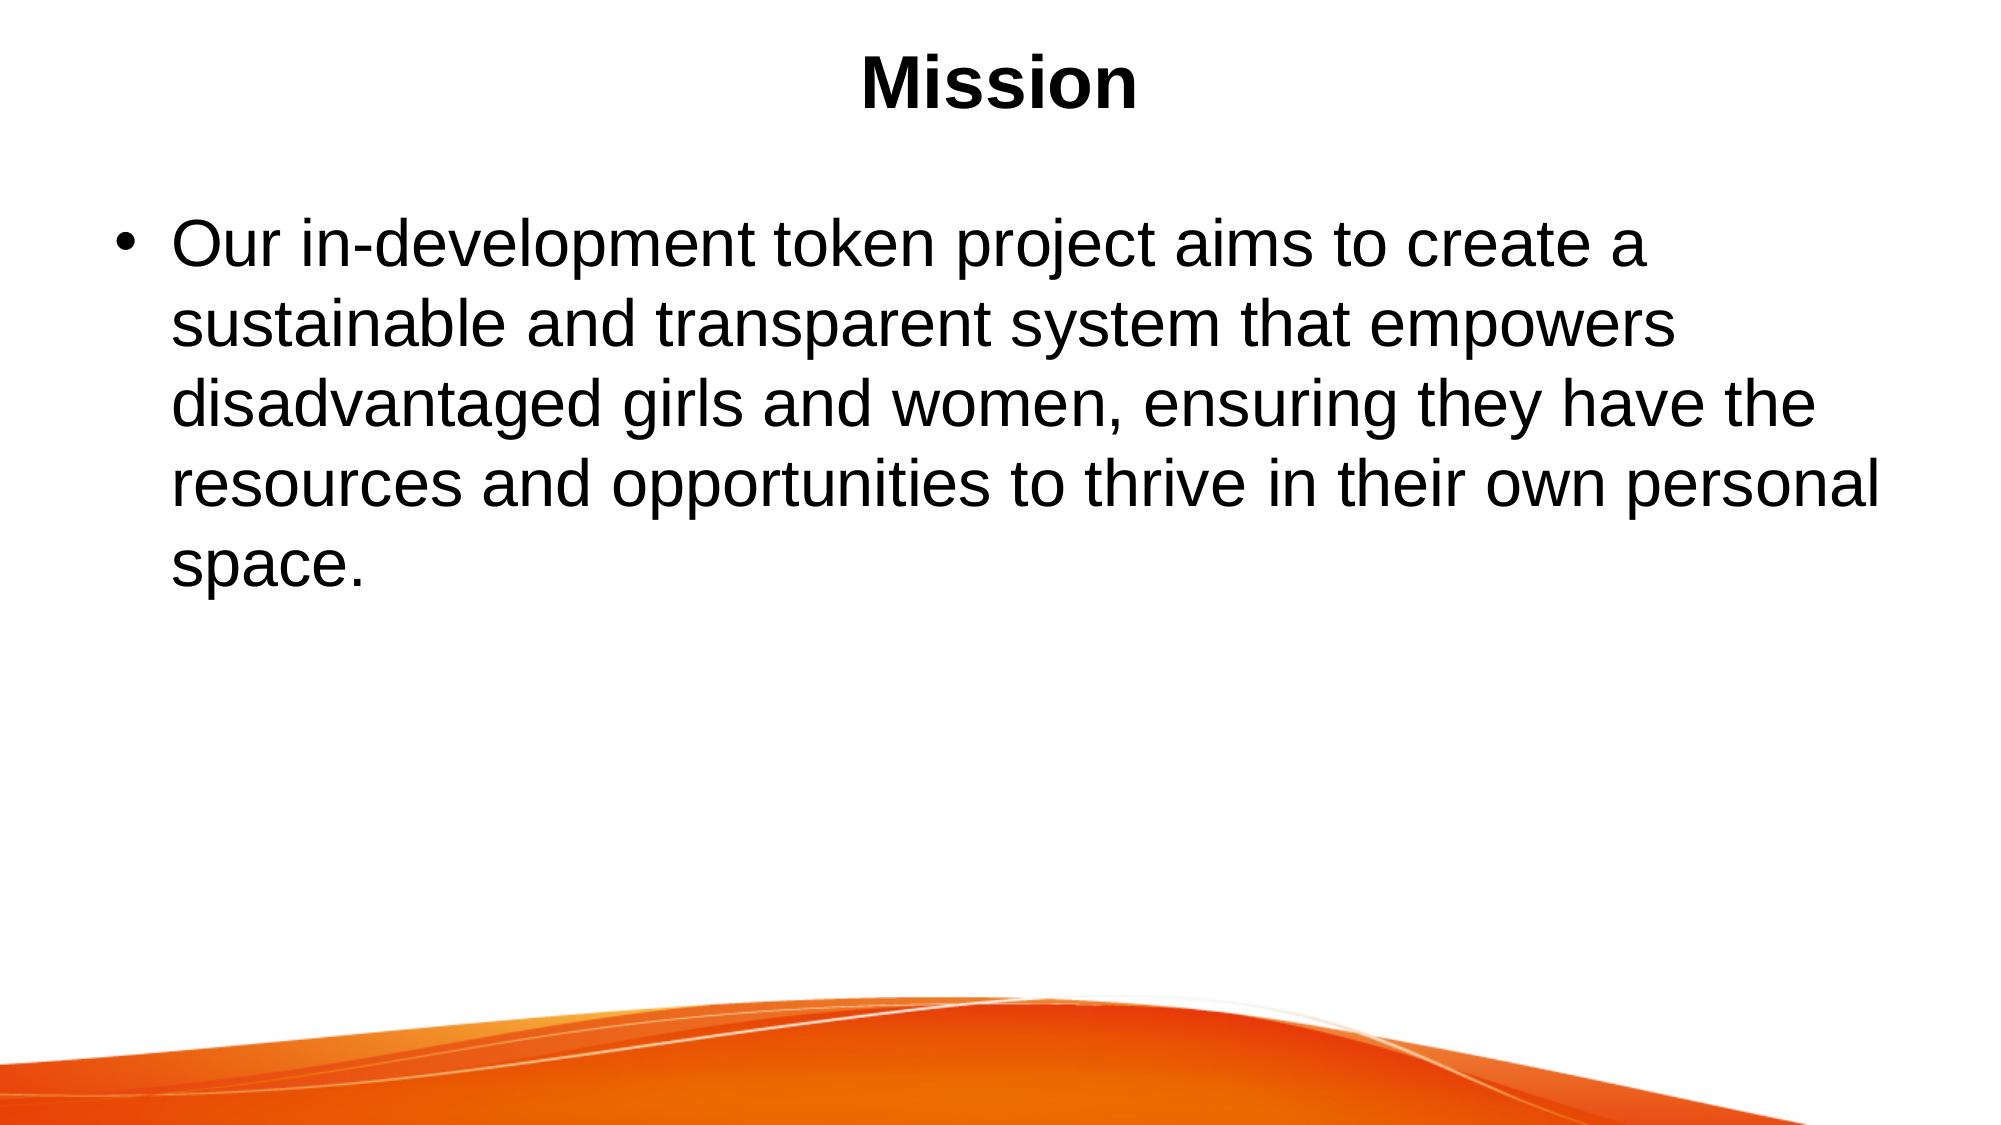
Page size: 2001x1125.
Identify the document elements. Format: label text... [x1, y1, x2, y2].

list Our in-development token project aims to create a sustainable and transparent system that empowers disadvantaged girls and women, ensuring they have the resources and opportunities to thrive in their own personal space. [99, 192, 1901, 1006]
title Mission [99, 30, 1901, 127]
picture [0, 0, 2000, 1125]
